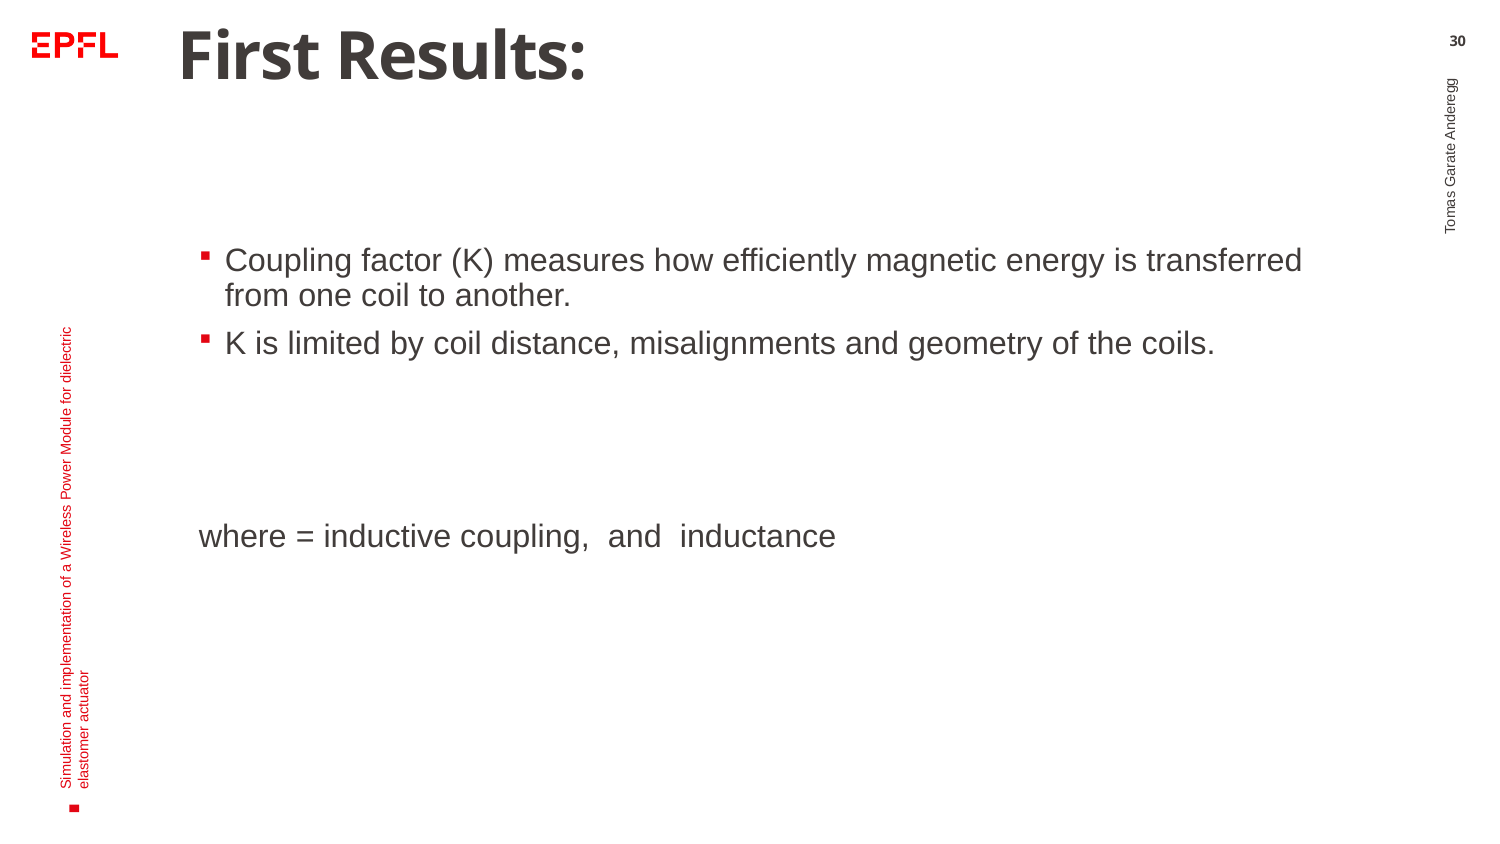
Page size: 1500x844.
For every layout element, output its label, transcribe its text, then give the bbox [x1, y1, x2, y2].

picture [21, 21, 129, 69]
title First Results: [148, 21, 1406, 198]
slide_number 30 [1415, 32, 1500, 59]
footer Tomas Garate Anderegg [1415, 59, 1500, 641]
slide_number Simulation and implementation of a Wireless Power Module for dielectric elastomer actuator [0, 256, 149, 805]
